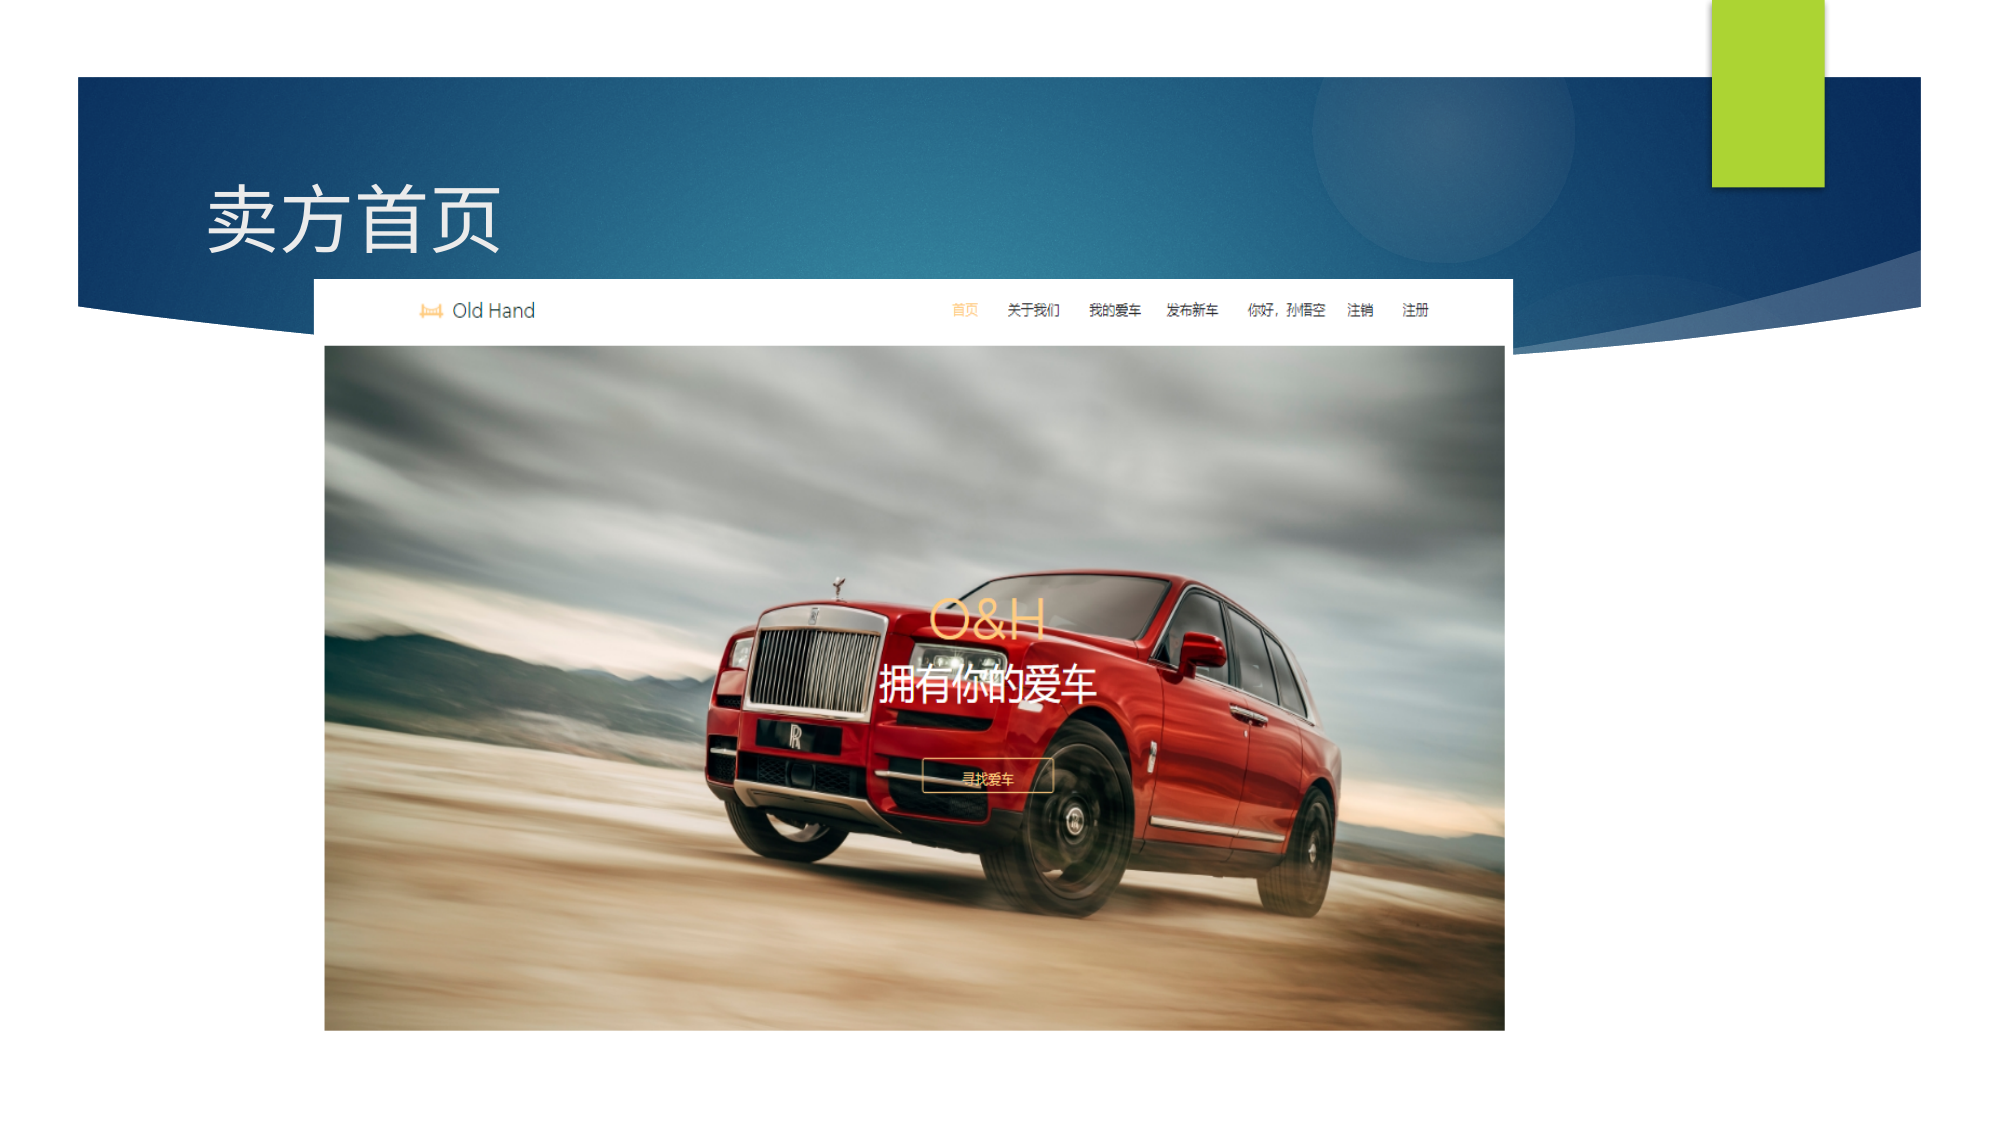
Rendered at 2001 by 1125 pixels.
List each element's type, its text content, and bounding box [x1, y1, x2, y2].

title 卖方首页 [189, 159, 1627, 276]
picture [313, 278, 1514, 1051]
